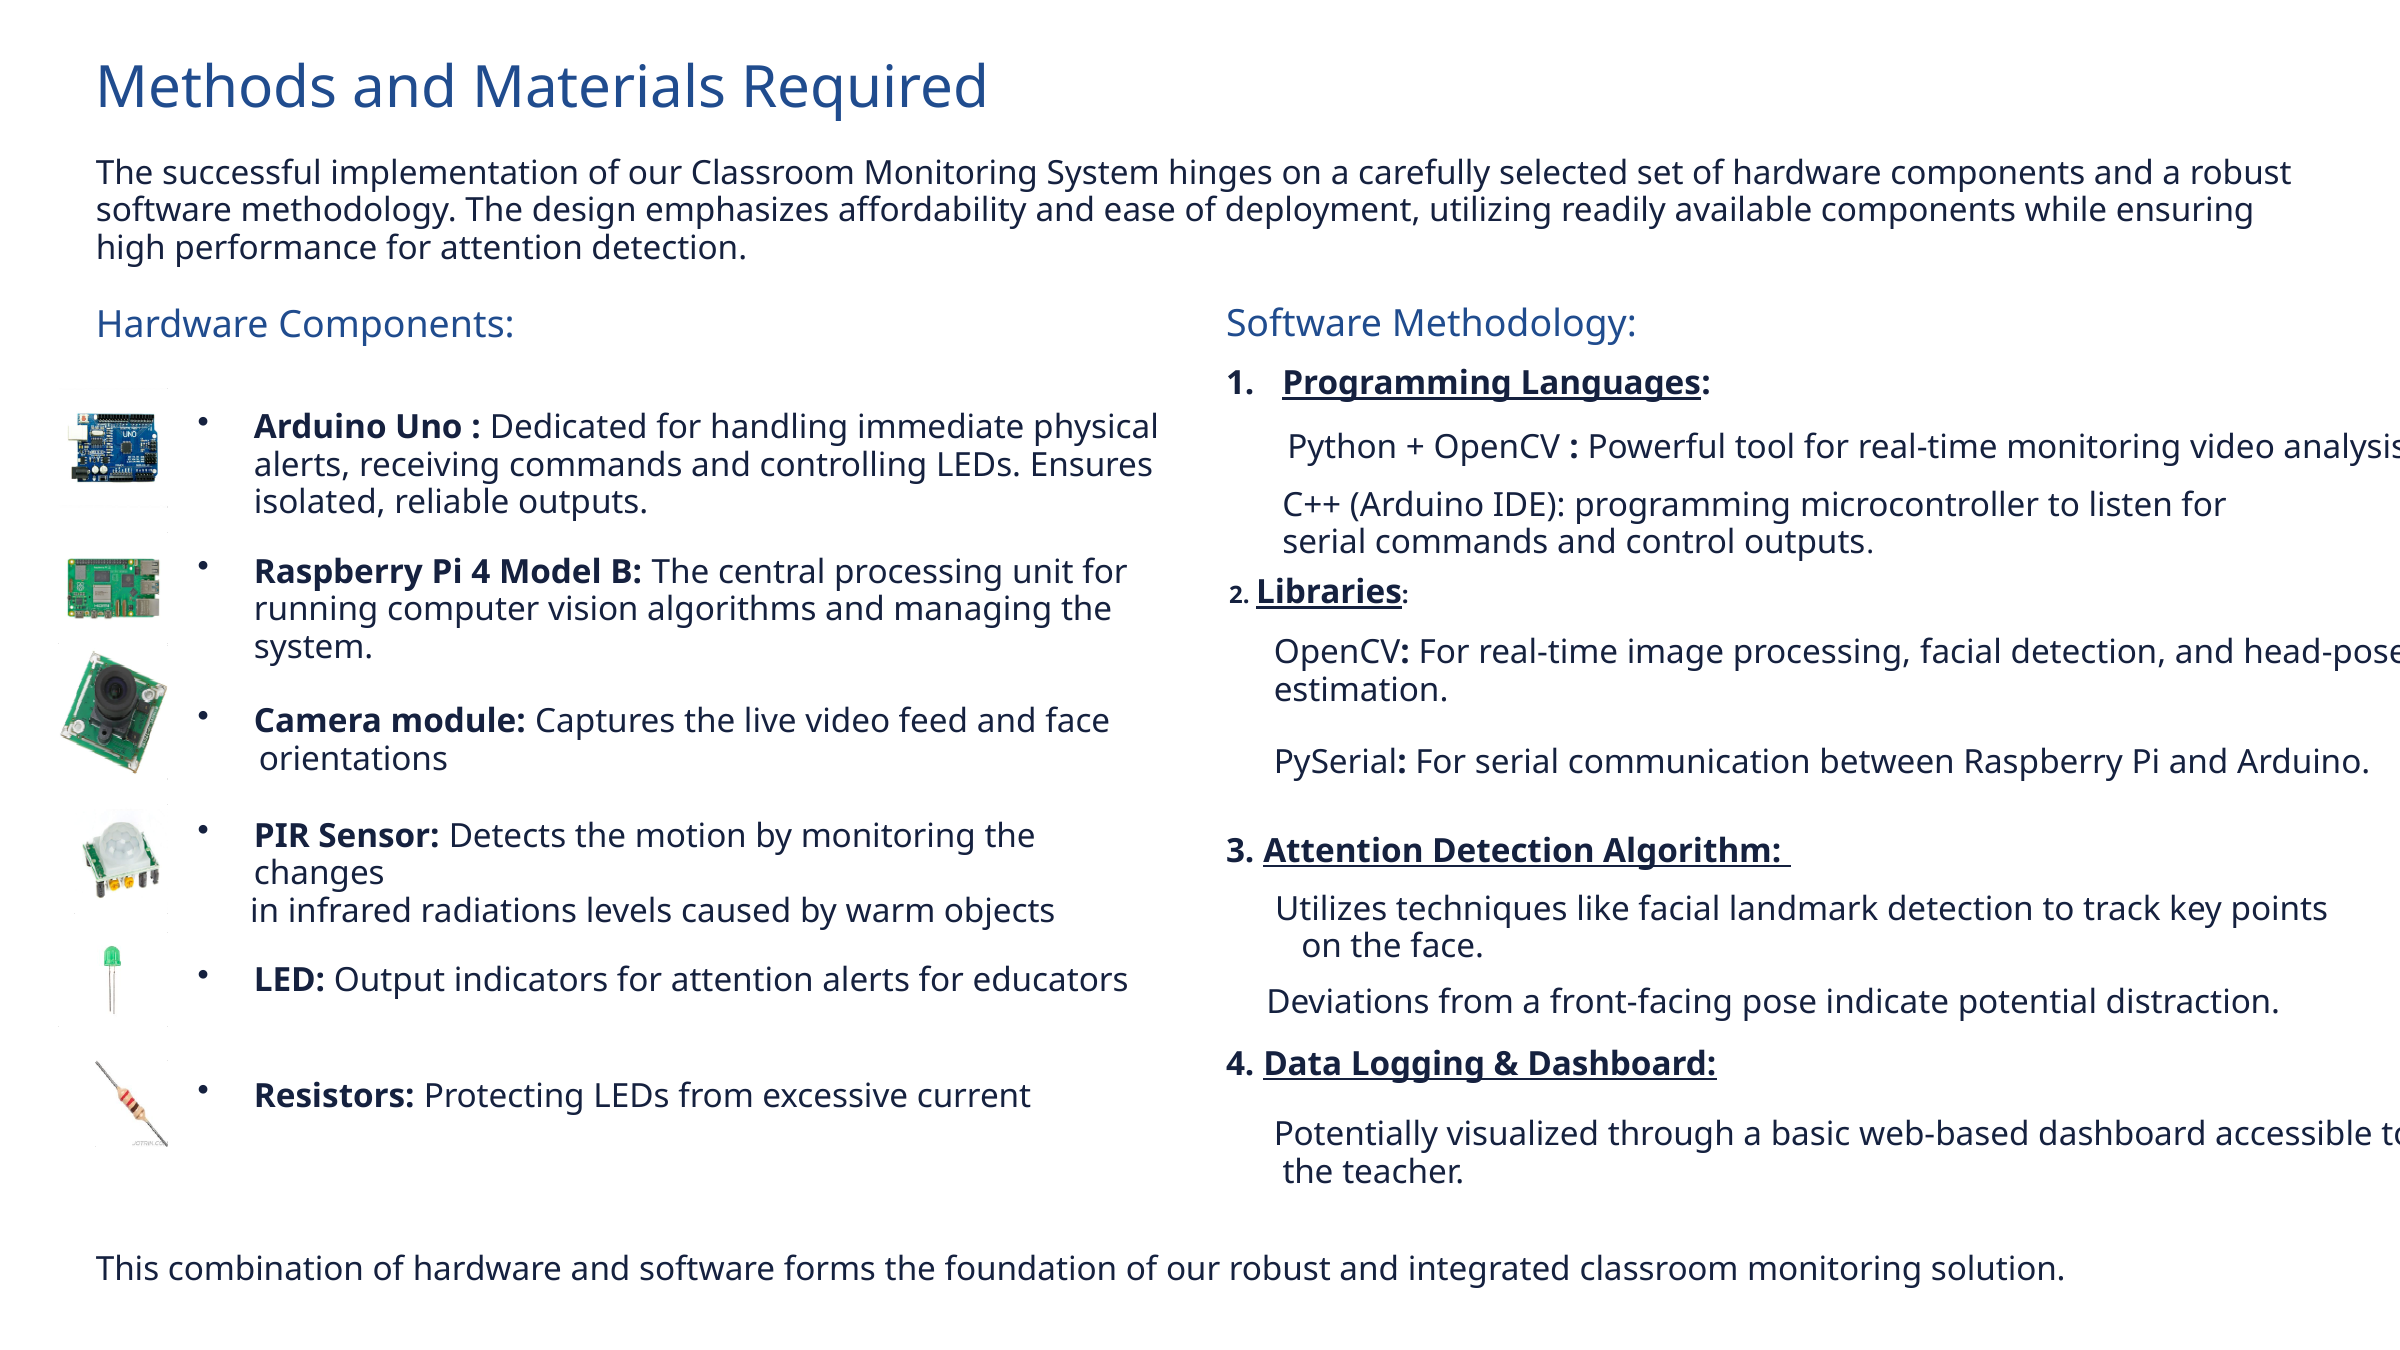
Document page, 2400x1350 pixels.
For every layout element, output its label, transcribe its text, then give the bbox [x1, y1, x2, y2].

text_box Raspberry Pi 4 Model B: The central processing unit for running computer vision algorithms and managing the system. [197, 552, 1171, 629]
text_box This combination of hardware and software forms the foundation of our robust and integrated classroom monitoring solution. [95, 1249, 2305, 1288]
picture [58, 645, 168, 780]
text_box Software Methodology: [1226, 299, 1617, 345]
text_box 3. Attention Detection Algorithm: [1226, 831, 2301, 870]
text_box LED: Output indicators for attention alerts for educators [197, 960, 1171, 999]
text_box Python + OpenCV : Powerful tool for real-time monitoring video analysis. [1164, 427, 2069, 466]
text_box Deviations from a front-facing pose indicate potential distraction. [1266, 983, 2342, 1022]
text_box Arduino Uno : Dedicated for handling immediate physical alerts, receiving commands and controlling LEDs. Ensures isolated, reliable outputs. [197, 407, 1171, 485]
picture [58, 932, 168, 1027]
text_box OpenCV: For real-time image processing, facial detection, and head-pose estimation. [1200, 632, 2275, 671]
text_box Potentially visualized through a basic web-based dashboard accessible to the teacher. [1247, 1114, 2323, 1154]
text_box Camera module: Captures the live video feed and face orientations [197, 701, 1171, 741]
text_box C++ (Arduino IDE): programming microcontroller to listen for serial commands and control outputs. [1226, 485, 2301, 563]
text_box The successful implementation of our Classroom Monitoring System hinges on a carefully selected set of hardware components and a robust software methodology. The design emphasizes affordability and ease of deployment, utilizing readily available components while ensuring high performance for attention detection. [95, 153, 2305, 230]
picture [58, 532, 168, 644]
text_box Hardware Components: [95, 300, 495, 346]
text_box PIR Sensor: Detects the motion by monitoring the changes in infrared radiations levels caused by warm objects [197, 816, 1171, 893]
picture [73, 804, 168, 914]
text_box Resistors: Protecting LEDs from excessive current [197, 1076, 1171, 1115]
text_box 4. Data Logging & Dashboard: [1226, 1044, 2301, 1083]
text_box Utilizes techniques like facial landmark detection to track key points on the face. [1266, 889, 2342, 966]
picture [58, 388, 168, 509]
text_box Programming Languages: [1226, 363, 2301, 403]
text_box 2. Libraries: [1229, 572, 2305, 612]
picture [95, 1060, 168, 1147]
text_box Methods and Materials Required [95, 44, 1019, 120]
text_box PySerial: For serial communication between Raspberry Pi and Arduino. [1200, 742, 2275, 781]
